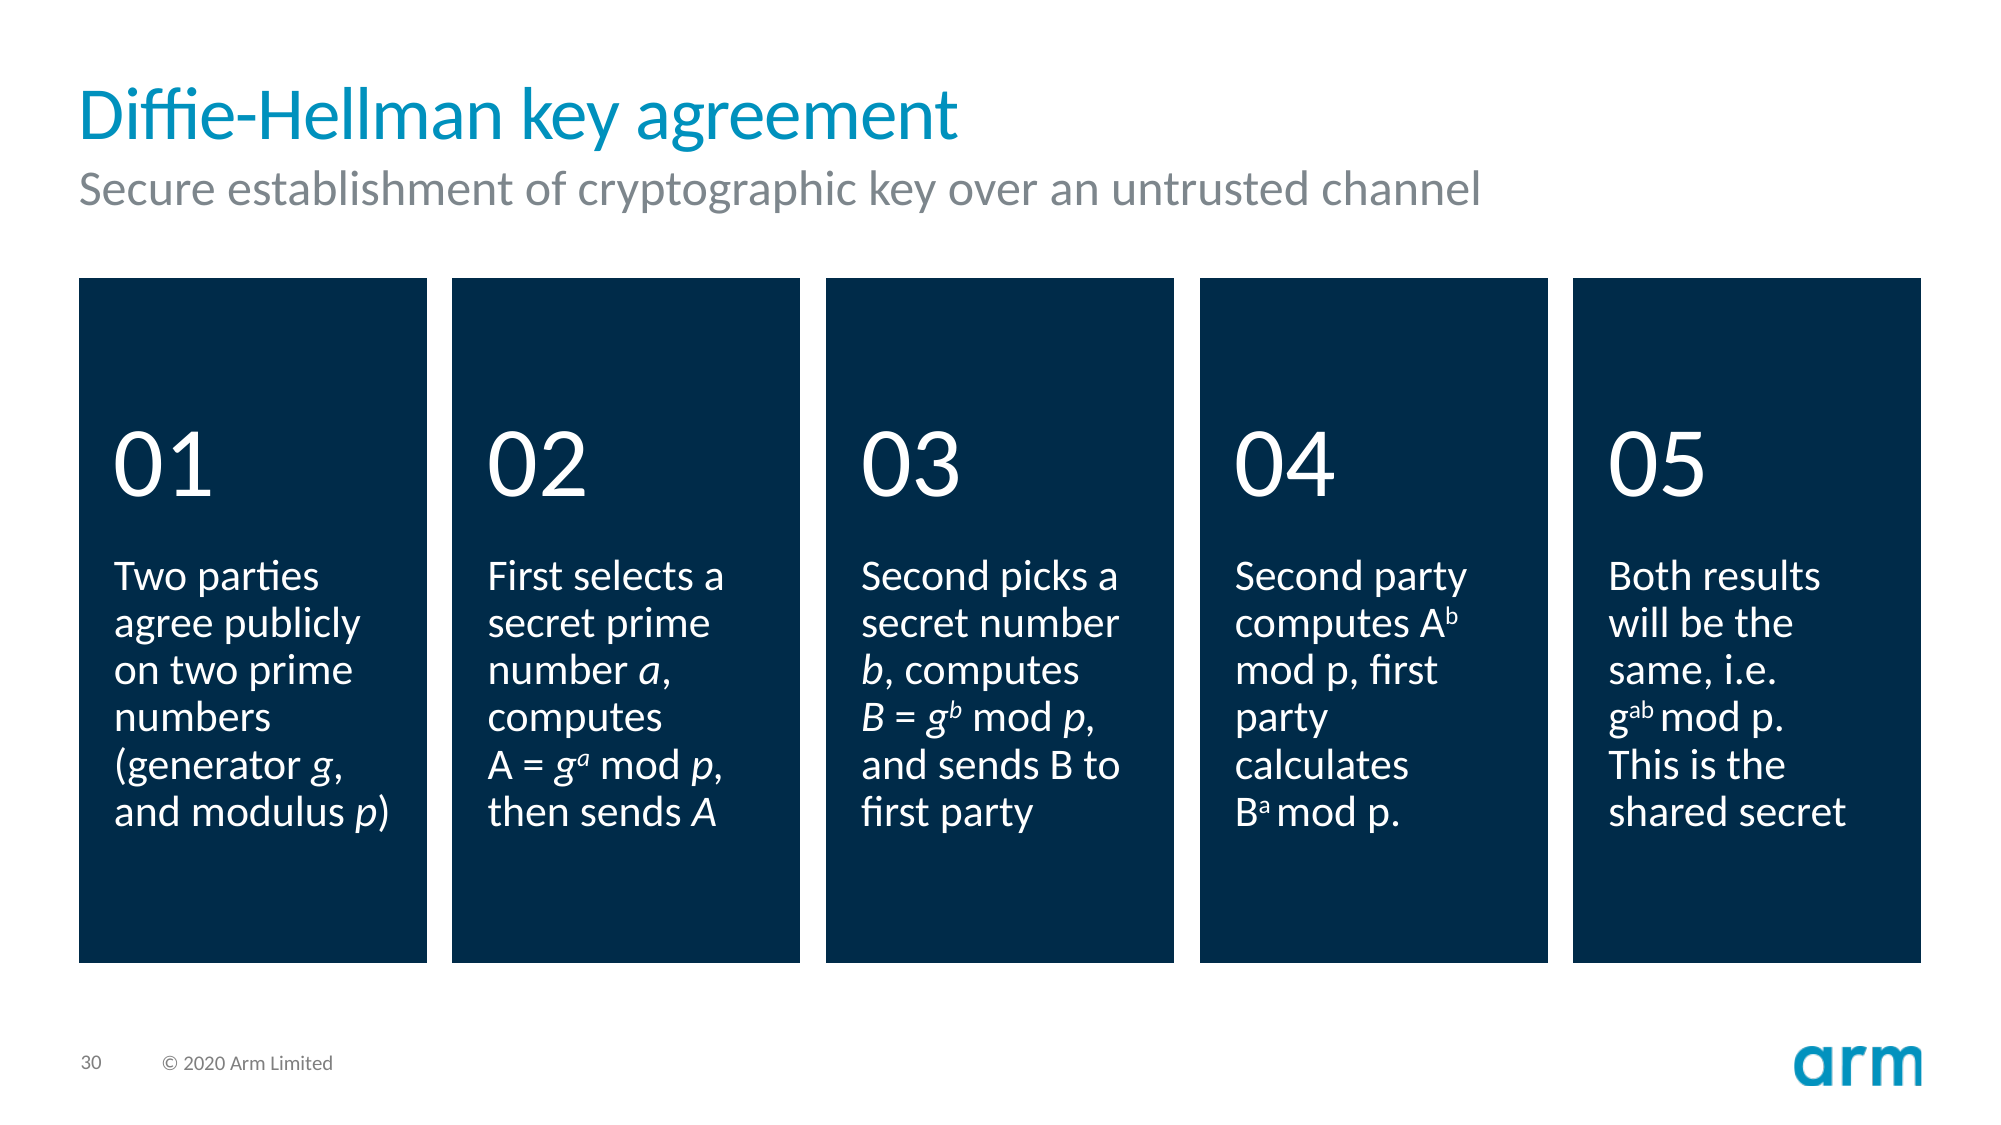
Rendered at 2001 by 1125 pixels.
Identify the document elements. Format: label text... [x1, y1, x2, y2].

title Diffie-Hellman key agreement [78, 78, 1922, 162]
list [78, 254, 1922, 987]
list Secure establishment of cryptographic key over an untrusted channel [78, 162, 1922, 220]
